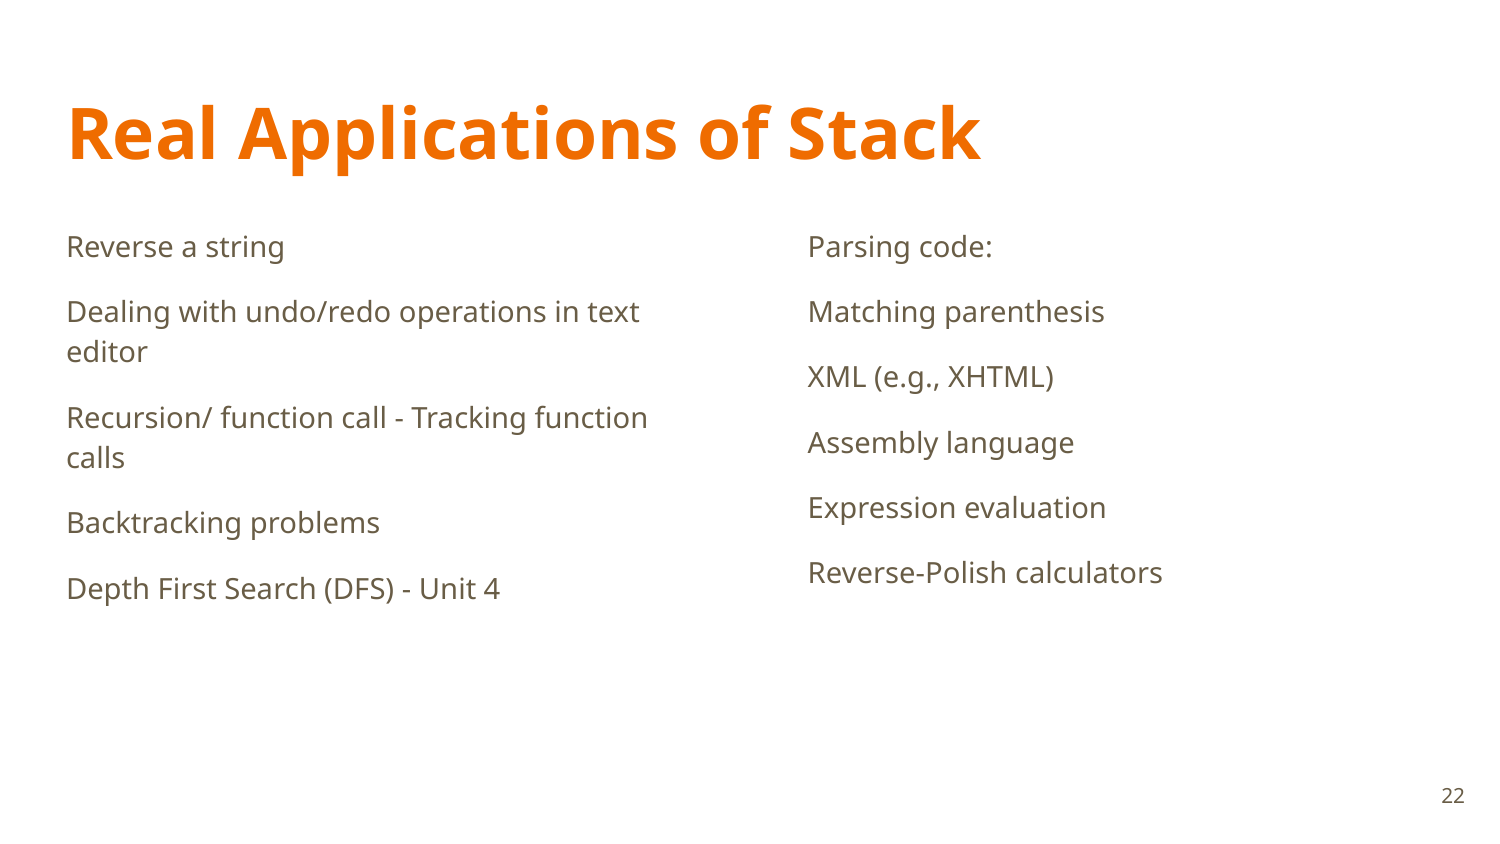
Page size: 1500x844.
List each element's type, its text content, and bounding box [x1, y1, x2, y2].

slide_number ‹#› [1389, 764, 1480, 830]
list Reverse a string Dealing with undo/redo operations in text editor Recursion/ function call - Tracking function calls Backtracking problems Depth First Search (DFS) - Unit 4 [51, 207, 708, 750]
title Real Applications of Stack [51, 72, 1449, 189]
list Parsing code: Matching parenthesis XML (e.g., XHTML) Assembly language Expression evaluation Reverse-Polish calculators [792, 207, 1449, 750]
